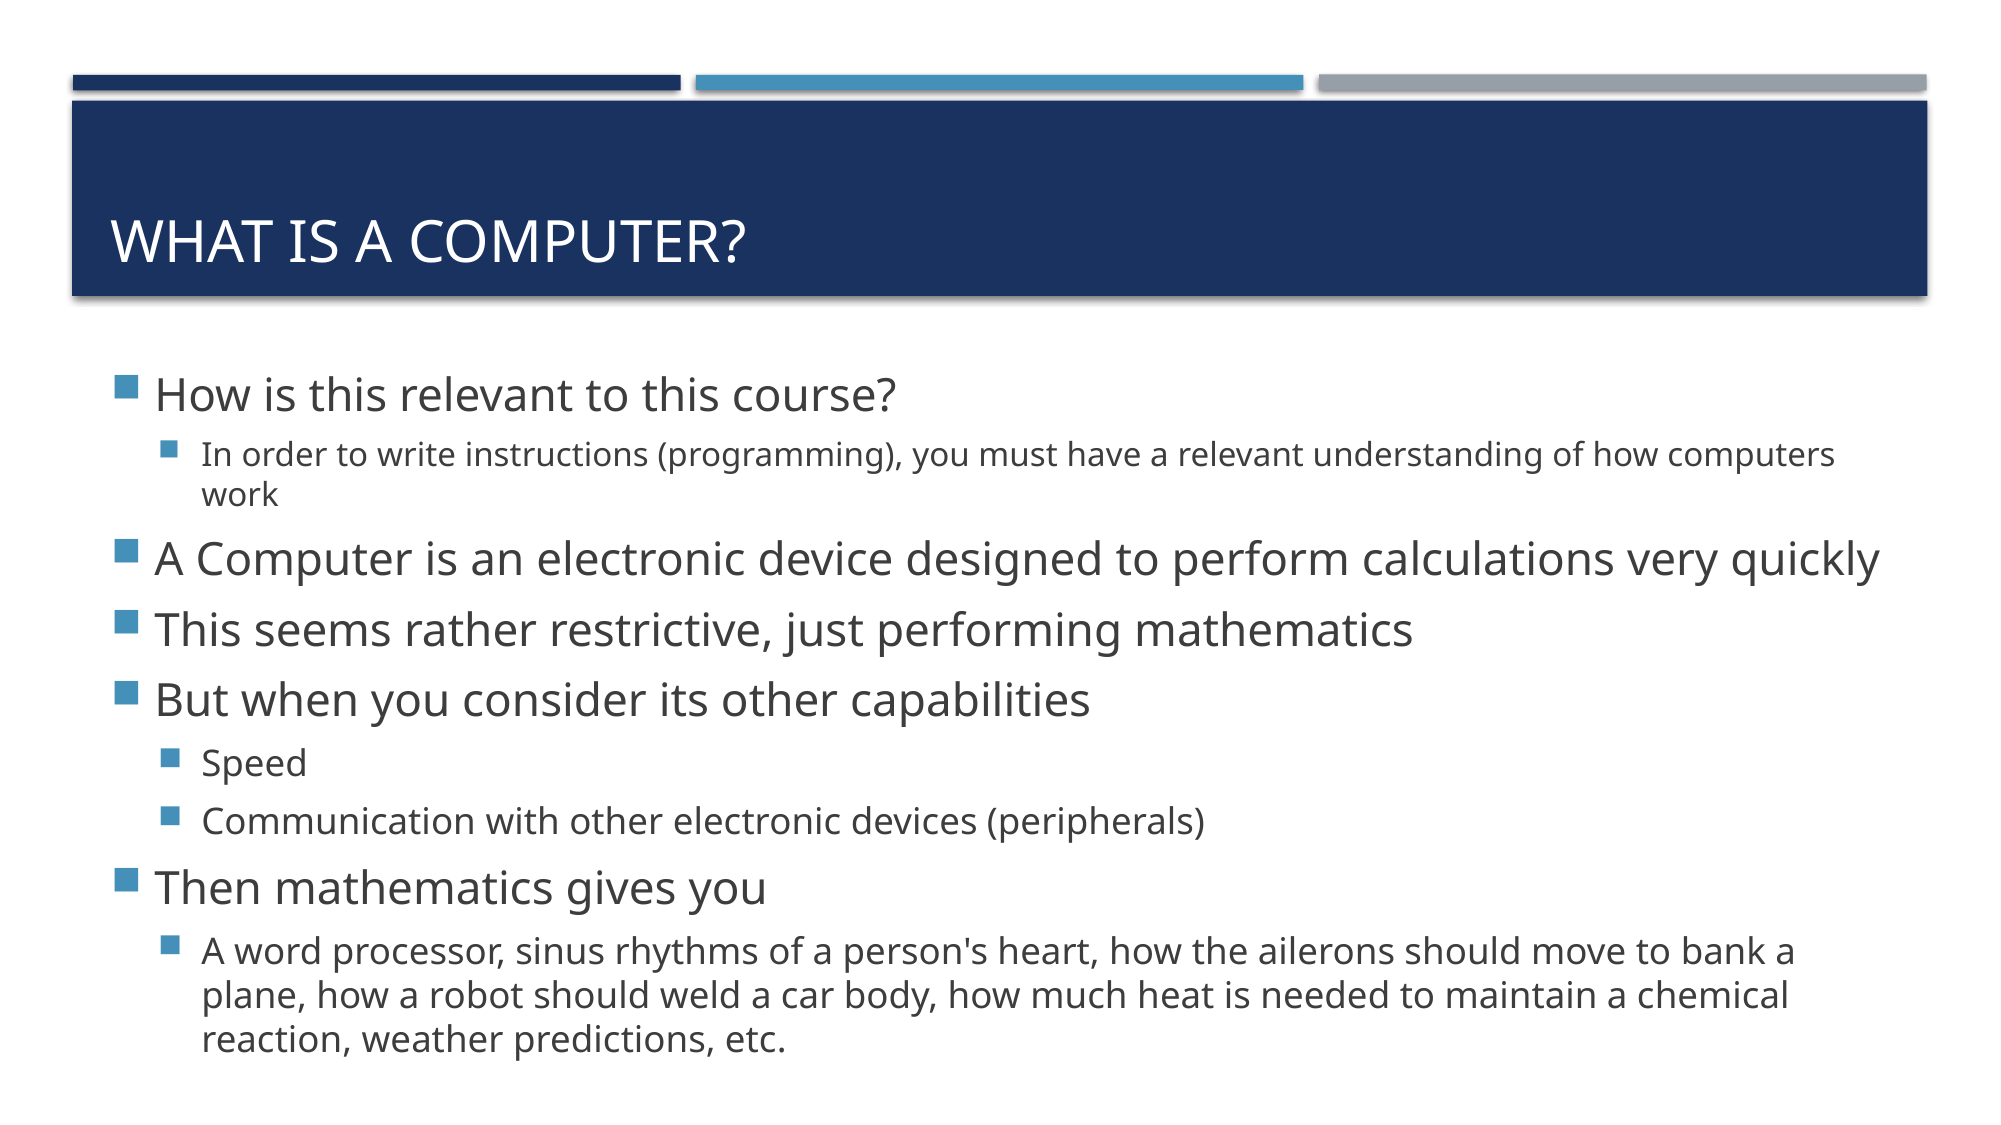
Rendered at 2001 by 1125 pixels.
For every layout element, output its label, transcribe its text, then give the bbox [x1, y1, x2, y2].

list How is this relevant to this course? In order to write instructions (programming), you must have a relevant understanding of how computers work A Computer is an electronic device designed to perform calculations very quickly This seems rather restrictive, just performing mathematics But when you consider its other capabilities Speed Communication with other electronic devices (peripherals) Then mathematics gives you A word processor, sinus rhythms of a person's heart, how the ailerons should move to bank a plane, how a robot should weld a car body, how much heat is needed to maintain a chemical reaction, weather predictions, etc. [95, 357, 1905, 1111]
title What Is A Computer? [95, 115, 1905, 282]
